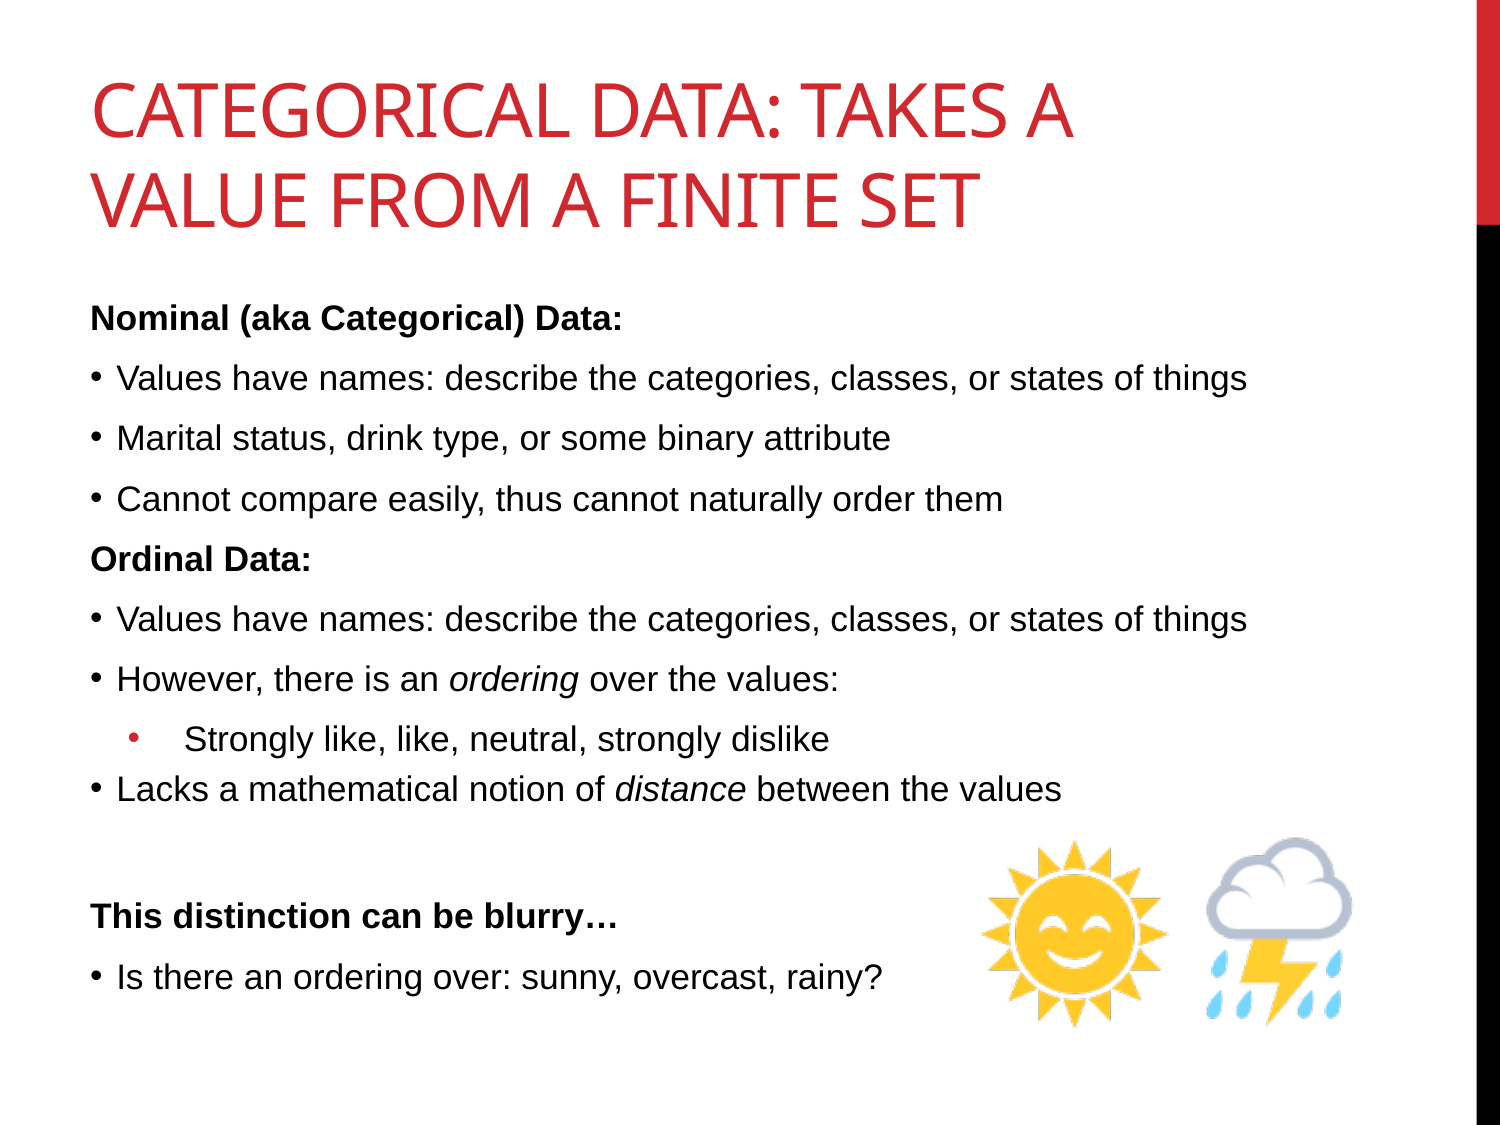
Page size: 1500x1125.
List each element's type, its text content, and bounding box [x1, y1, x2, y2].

list Nominal (aka Categorical) Data: Values have names: describe the categories, classes, or states of things Marital status, drink type, or some binary attribute Cannot compare easily, thus cannot naturally order them Ordinal Data: Values have names: describe the categories, classes, or states of things However, there is an ordering over the values: Strongly like, like, neutral, strongly dislike Lacks a mathematical notion of distance between the values This distinction can be blurry… Is there an ordering over: sunny, overcast, rainy? [75, 287, 1325, 1005]
title Categorical Data: Takes a Value From a Finite Set [75, 25, 1325, 250]
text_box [974, 832, 1381, 1036]
